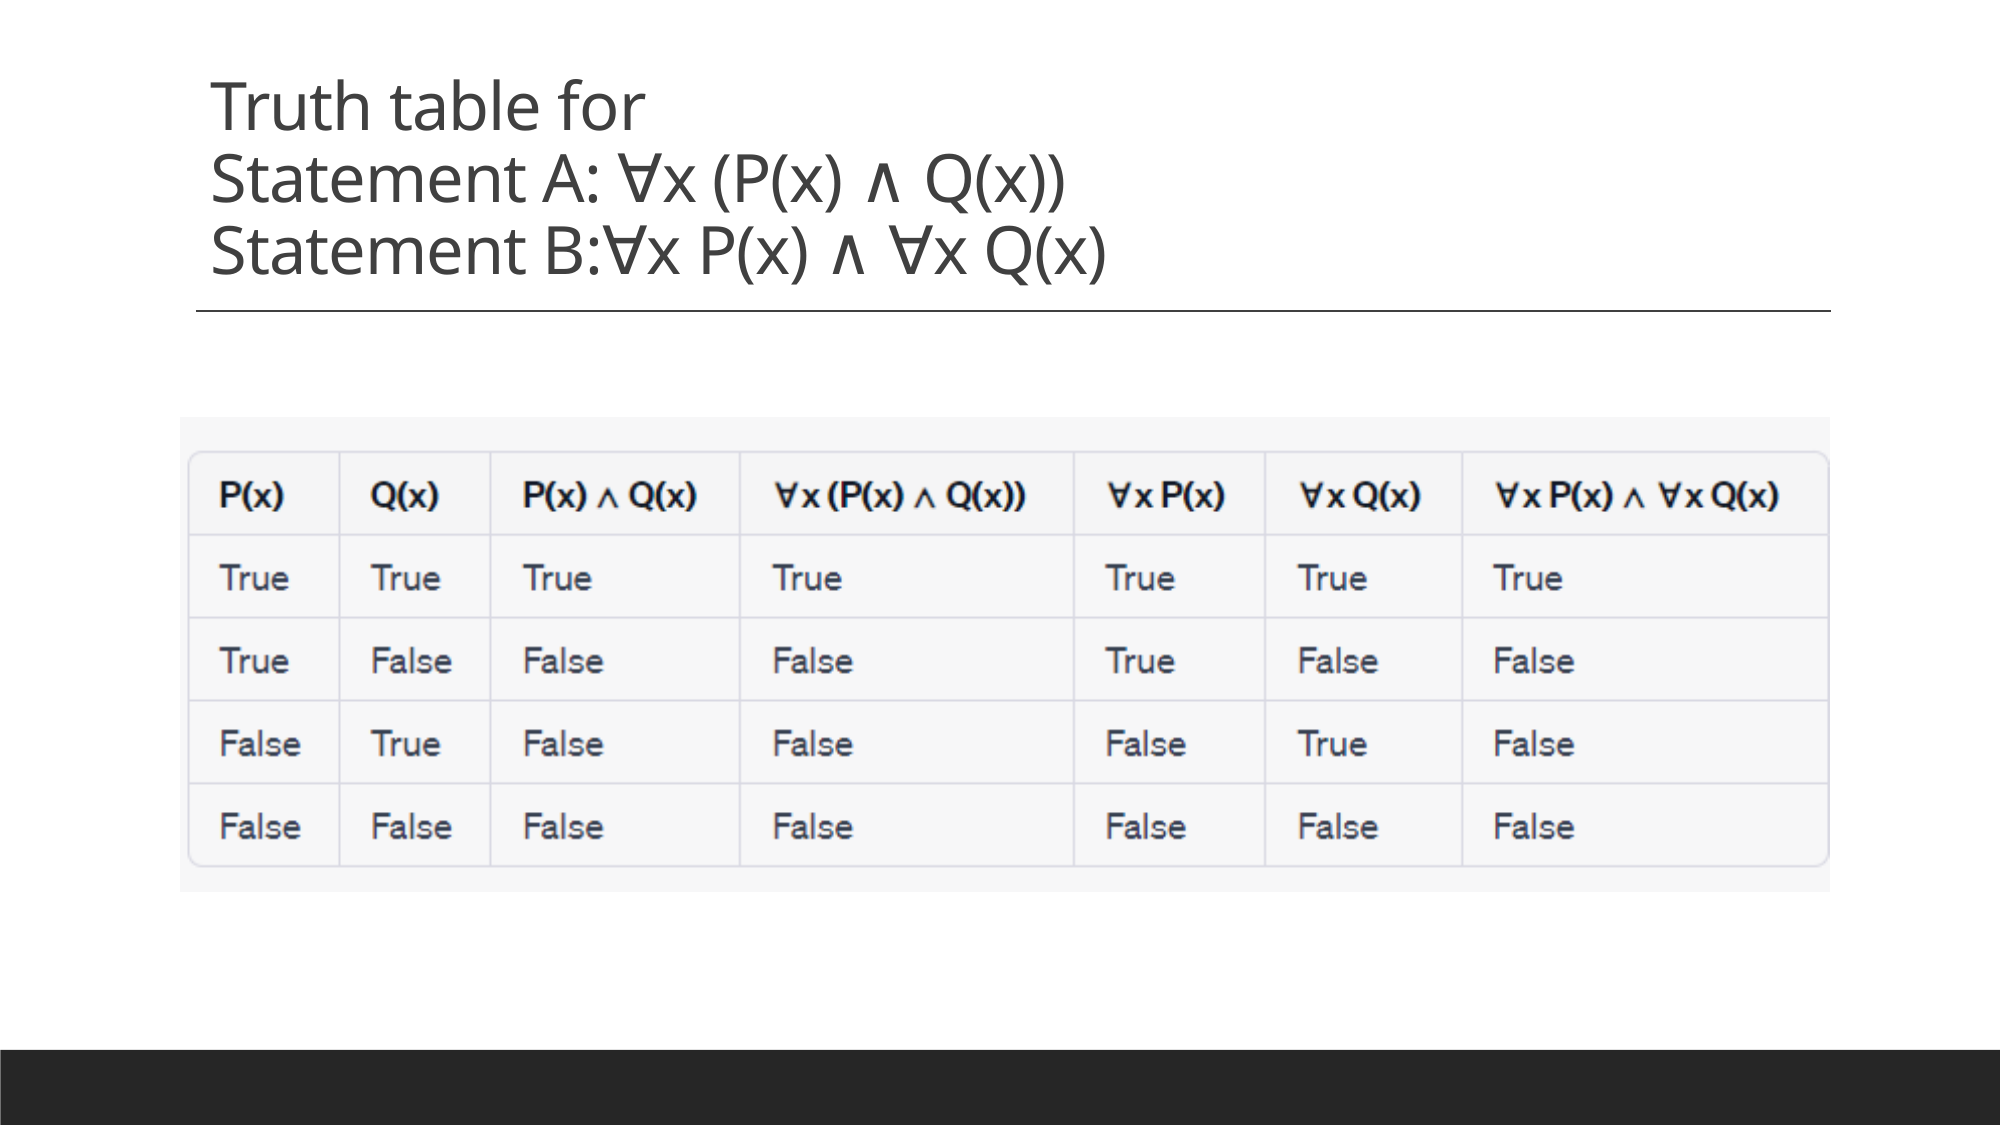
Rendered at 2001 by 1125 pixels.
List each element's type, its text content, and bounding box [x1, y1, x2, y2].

picture [179, 416, 1831, 892]
title Truth table for Statement A: ∀x (P(x) ∧ Q(x)) Statement B:∀x P(x) ∧ ∀x Q(x) [195, 138, 2000, 377]
